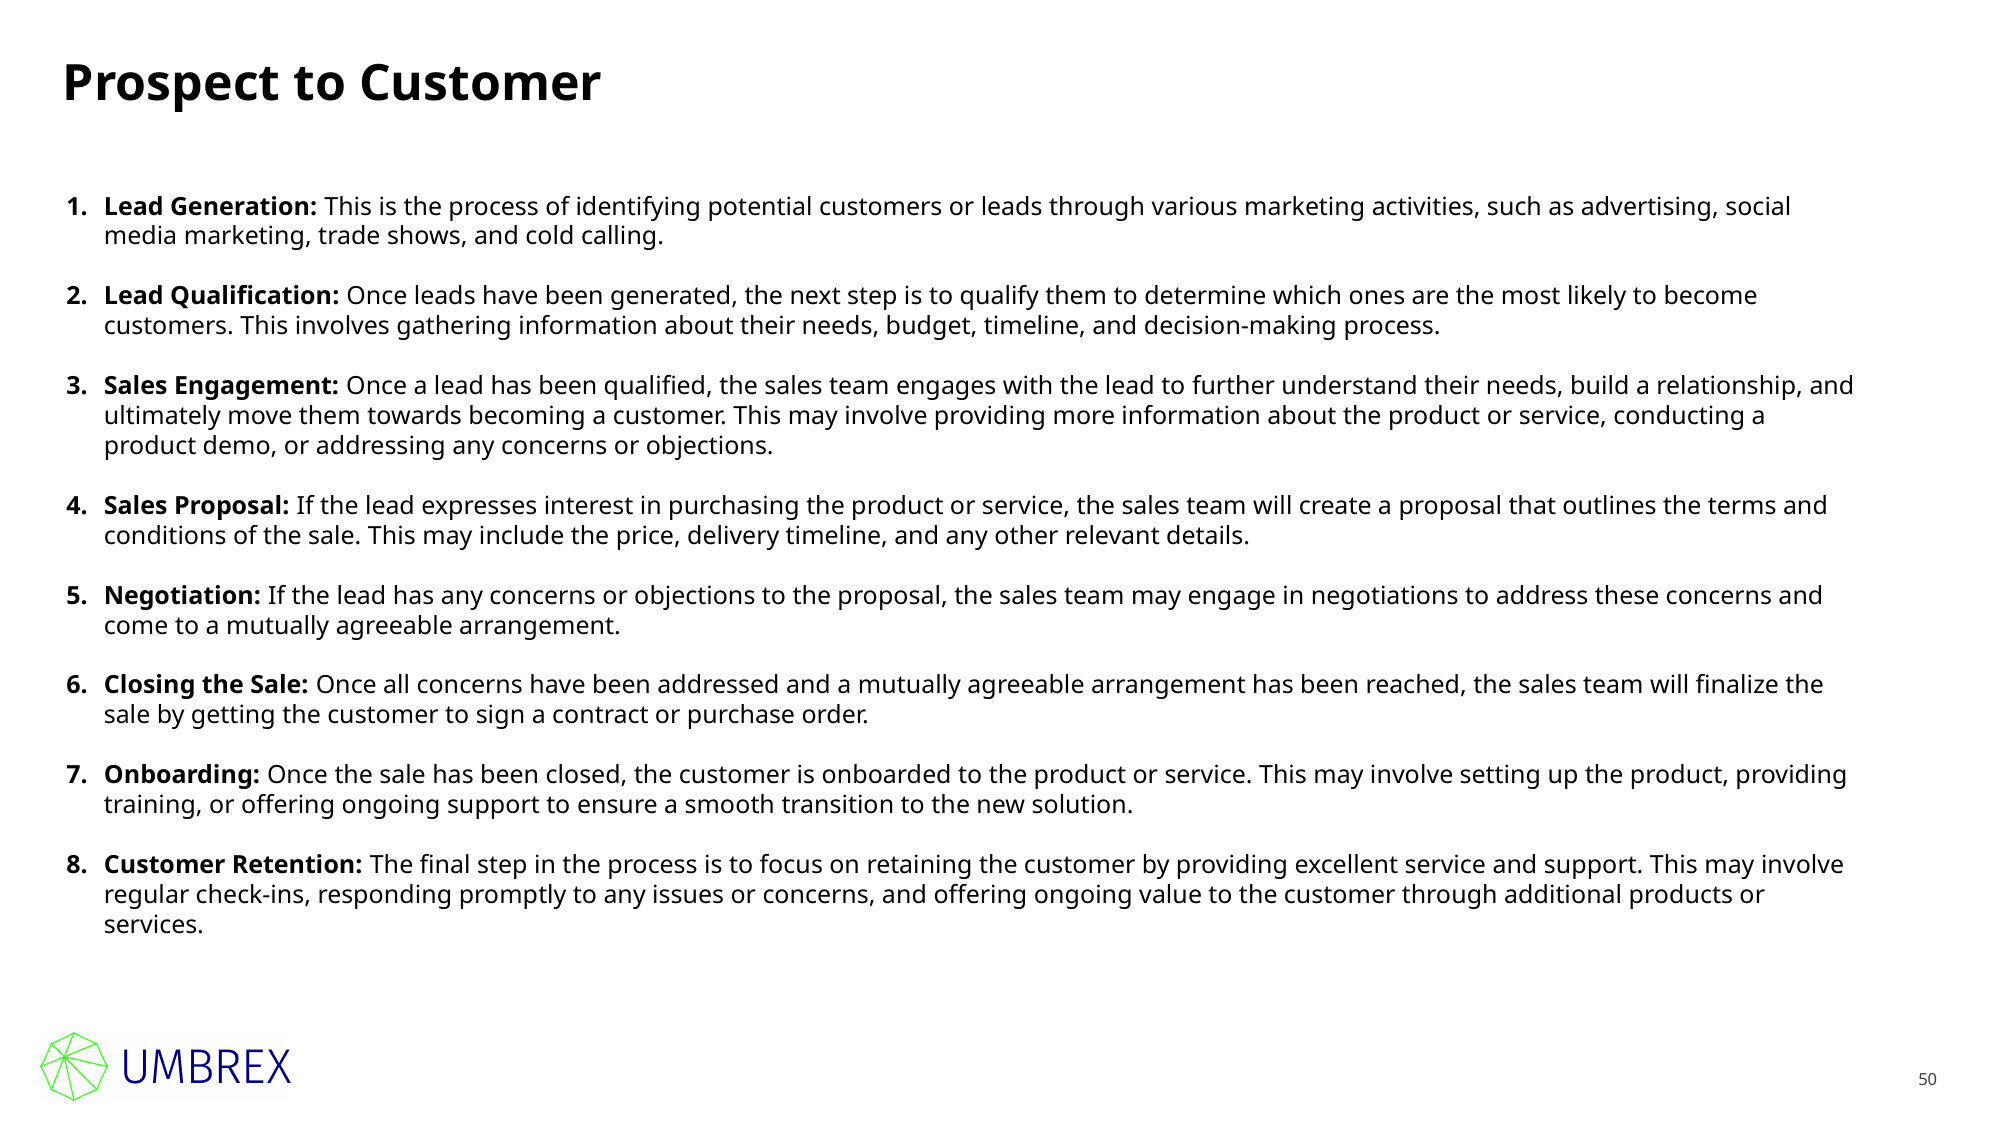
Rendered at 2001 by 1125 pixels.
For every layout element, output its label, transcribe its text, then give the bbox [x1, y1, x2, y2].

picture [40, 1032, 291, 1101]
text_box Lead Generation: This is the process of identifying potential customers or leads through various marketing activities, such as advertising, social media marketing, trade shows, and cold calling. Lead Qualification: Once leads have been generated, the next step is to qualify them to determine which ones are the most likely to become customers. This involves gathering information about their needs, budget, timeline, and decision-making process. Sales Engagement: Once a lead has been qualified, the sales team engages with the lead to further understand their needs, build a relationship, and ultimately move them towards becoming a customer. This may involve providing more information about the product or service, conducting a product demo, or addressing any concerns or objections. Sales Proposal: If the lead expresses interest in purchasing the product or service, the sales team will create a proposal that outlines the terms and conditions of the sale. This may include the price, delivery timeline, and any other relevant details. Negotiation: If the lead has any concerns or objections to the proposal, the sales team may engage in negotiations to address these concerns and come to a mutually agreeable arrangement. Closing the Sale: Once all concerns have been addressed and a mutually agreeable arrangement has been reached, the sales team will finalize the sale by getting the customer to sign a contract or purchase order. Onboarding: Once the sale has been closed, the customer is onboarded to the product or service. This may involve setting up the product, providing training, or offering ongoing support to ensure a smooth transition to the new solution. Customer Retention: The final step in the process is to focus on retaining the customer by providing excellent service and support. This may involve regular check-ins, responding promptly to any issues or concerns, and offering ongoing value to the customer through additional products or services. [37, 184, 1866, 889]
title Prospect to Customer [63, 62, 1937, 143]
